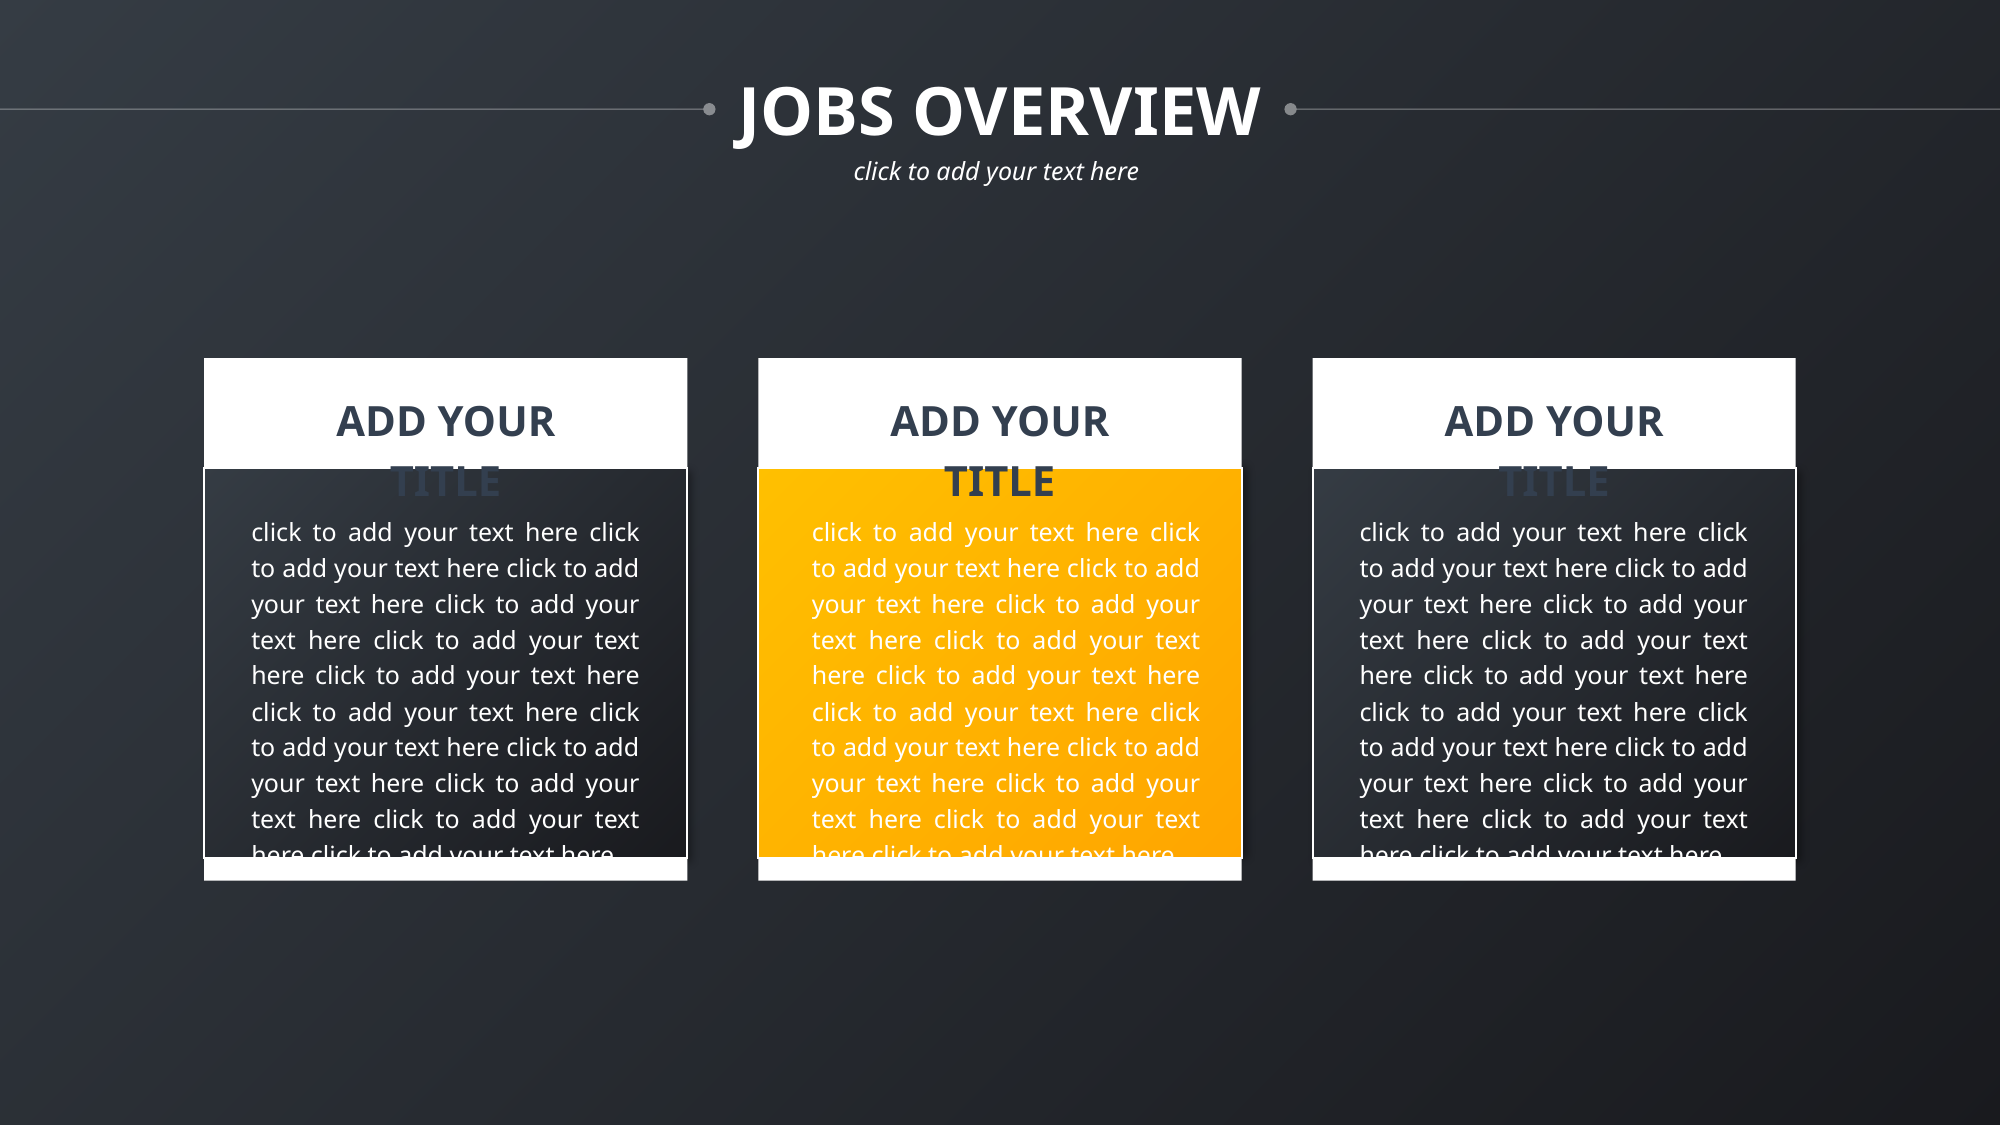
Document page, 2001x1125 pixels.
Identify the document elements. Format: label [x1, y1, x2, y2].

text_box [758, 358, 1242, 881]
text_box [1312, 358, 1796, 881]
text_box [204, 358, 688, 881]
text_box [0, 61, 2000, 194]
